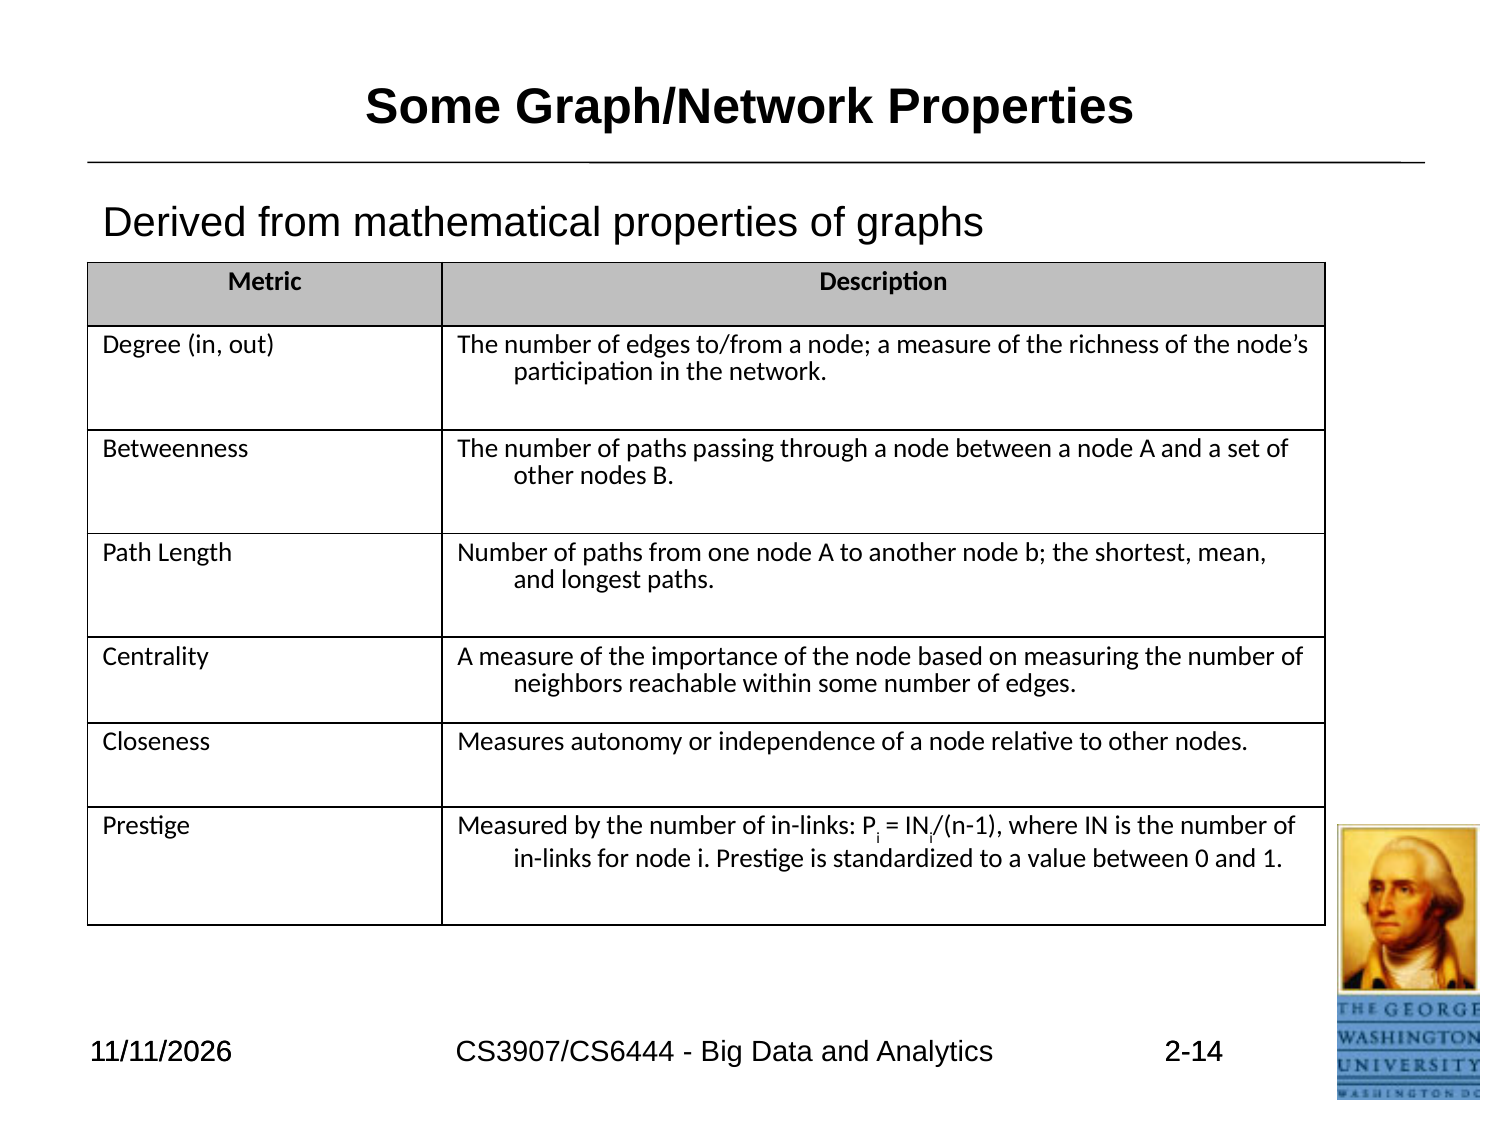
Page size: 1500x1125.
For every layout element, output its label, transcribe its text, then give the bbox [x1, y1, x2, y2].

table_cell The number of paths passing through a node between a node A and a set of other nodes B. [443, 431, 1324, 533]
table_cell Closeness [88, 724, 441, 806]
footer CS3907/CS6444 - Big Data and Analytics [312, 1025, 1138, 1104]
table_cell The number of edges to/from a node; a measure of the richness of the node’s participation in the network. [443, 327, 1324, 429]
table_cell Betweenness [88, 431, 441, 533]
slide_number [75, 1025, 300, 1104]
title Some Graph/Network Properties [75, 45, 1425, 163]
table_cell Degree (in, out) [88, 327, 441, 429]
list Derived from mathematical properties of graphs [87, 187, 1425, 263]
table_cell Centrality [88, 638, 441, 722]
table_cell Measured by the number of in-links: Pi = INi/(n-1), where IN is the number of in-links for node i. Prestige is standardized to a value between 0 and 1. [443, 808, 1324, 924]
table_cell Path Length [88, 534, 441, 636]
table_header Metric [88, 263, 441, 325]
table_cell Number of paths from one node A to another node b; the shortest, mean, and longest paths. [443, 534, 1324, 636]
table_header Description [443, 263, 1324, 325]
table_cell Measures autonomy or independence of a node relative to other nodes. [443, 724, 1324, 806]
table_cell A measure of the importance of the node based on measuring the number of neighbors reachable within some number of edges. [443, 638, 1324, 722]
table_cell Prestige [88, 808, 441, 924]
picture [1337, 824, 1480, 1100]
slide_number 2-14 [1149, 1025, 1313, 1104]
